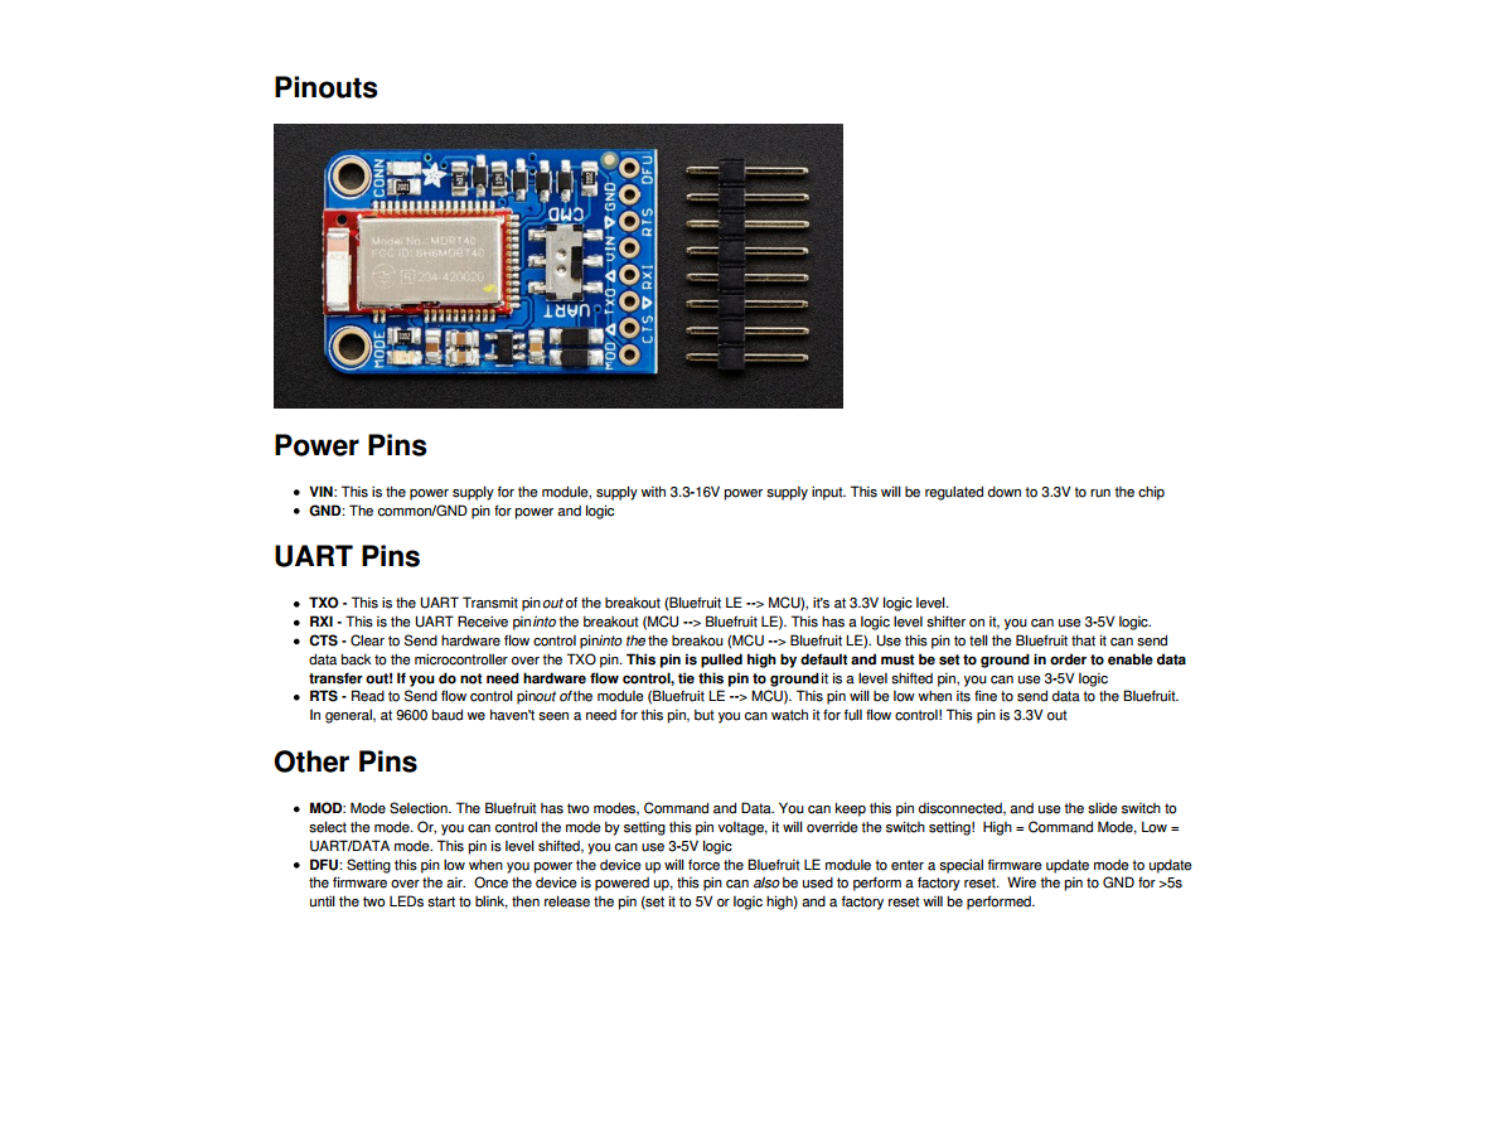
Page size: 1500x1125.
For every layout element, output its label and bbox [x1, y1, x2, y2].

picture [237, 59, 1237, 947]
